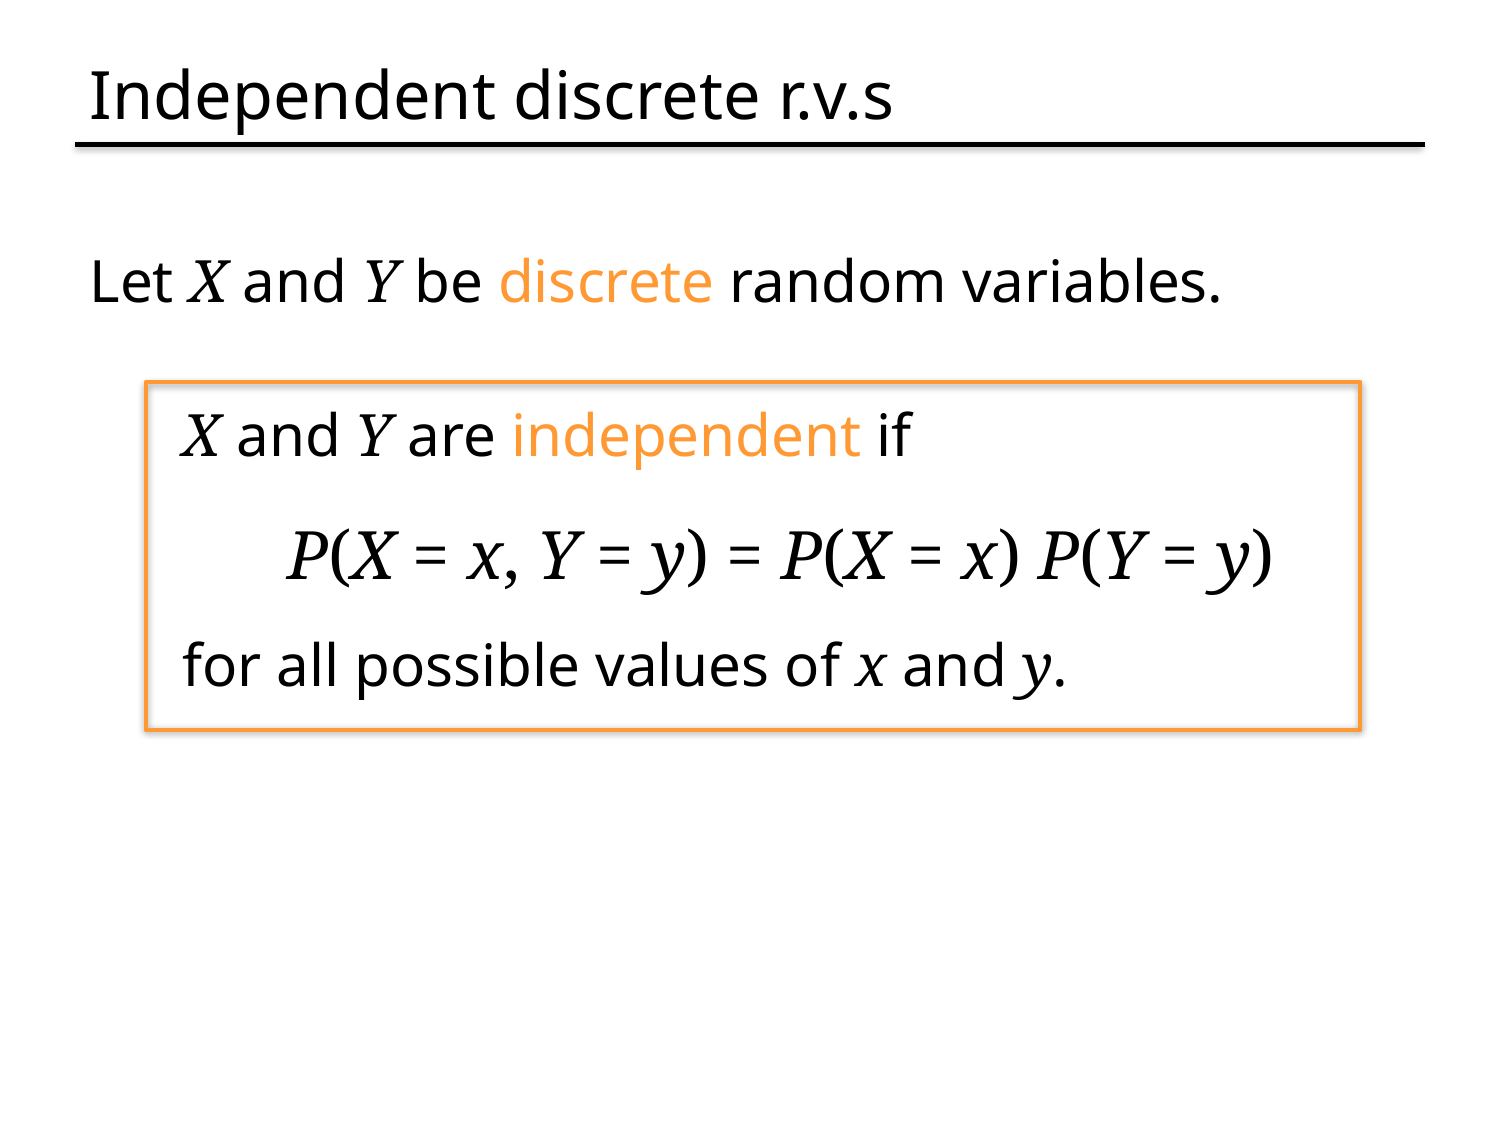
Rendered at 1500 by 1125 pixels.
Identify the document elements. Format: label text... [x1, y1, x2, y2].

text_box [144, 380, 1362, 732]
text_box Let X and Y be discrete random variables. [74, 236, 1361, 321]
title Independent discrete r.v.s [75, 45, 1425, 145]
